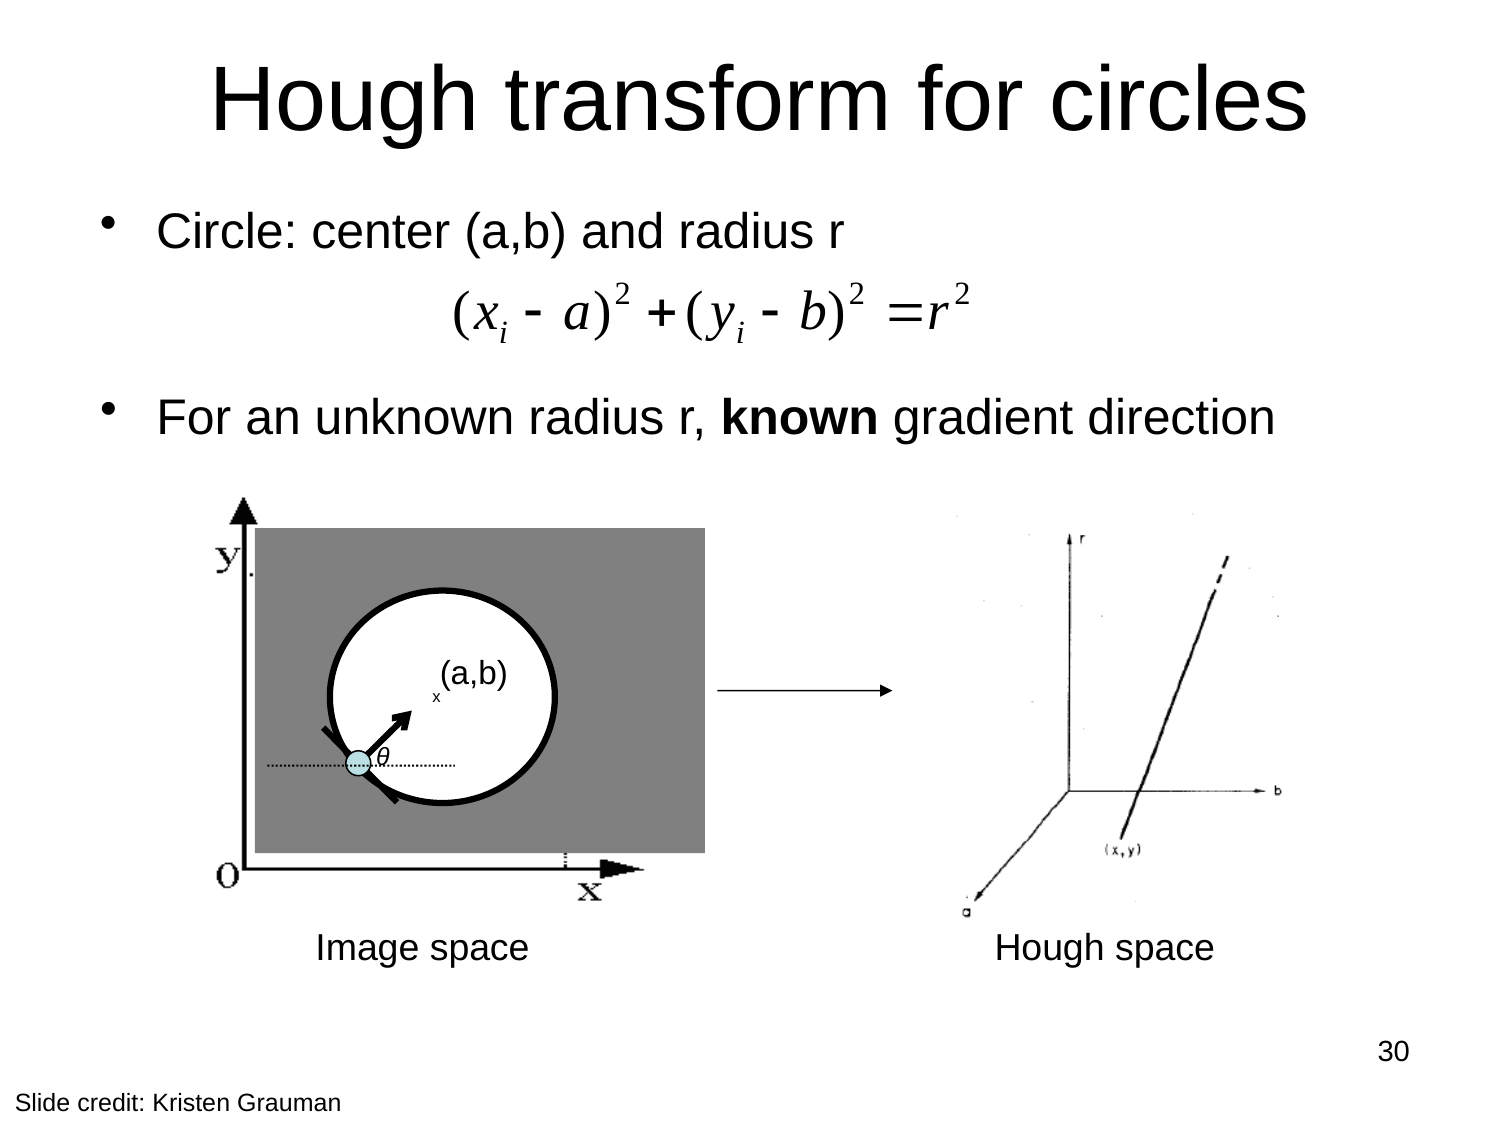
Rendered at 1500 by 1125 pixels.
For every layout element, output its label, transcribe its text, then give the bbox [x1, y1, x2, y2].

text_box [717, 684, 893, 697]
text_box Slide credit: Kristen Grauman [0, 1079, 975, 1125]
picture [192, 490, 706, 915]
text_box Image space [300, 924, 676, 976]
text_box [444, 268, 983, 358]
title Hough transform for circles [84, 0, 1436, 188]
text_box Circle: center (a,b) and radius r [85, 191, 1436, 934]
picture [954, 502, 1287, 929]
text_box Hough space [979, 915, 1355, 976]
slide_number 30 [1074, 1024, 1426, 1103]
